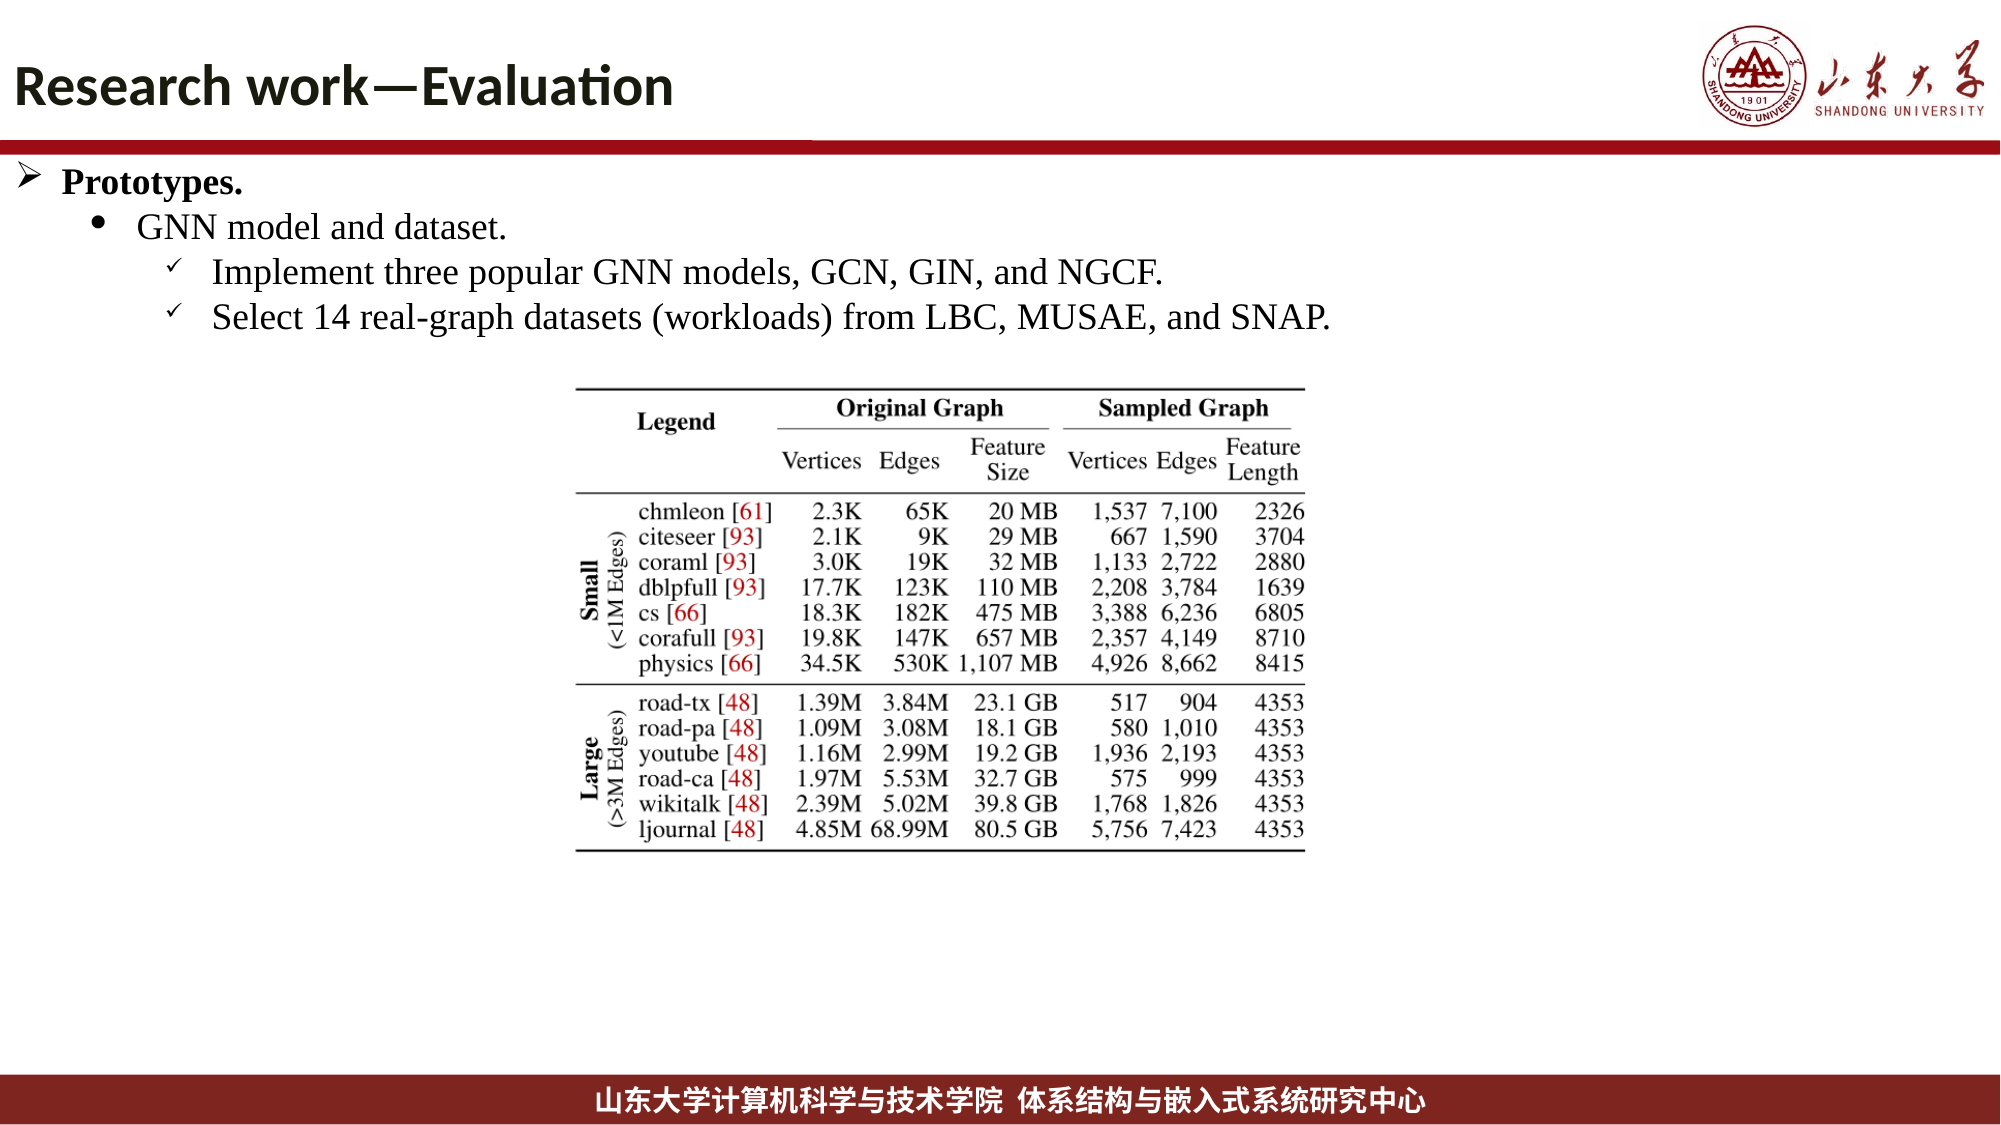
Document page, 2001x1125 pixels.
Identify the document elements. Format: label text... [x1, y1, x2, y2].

text_box Prototypes. GNN model and dataset. Implement three popular GNN models, GCN, GIN, and NGCF. Select 14 real-graph datasets (workloads) from LBC, MUSAE, and SNAP. [0, 149, 2000, 1110]
title Research work—Evaluation [0, 48, 1575, 149]
picture [562, 372, 1331, 861]
picture [1698, 21, 1985, 130]
